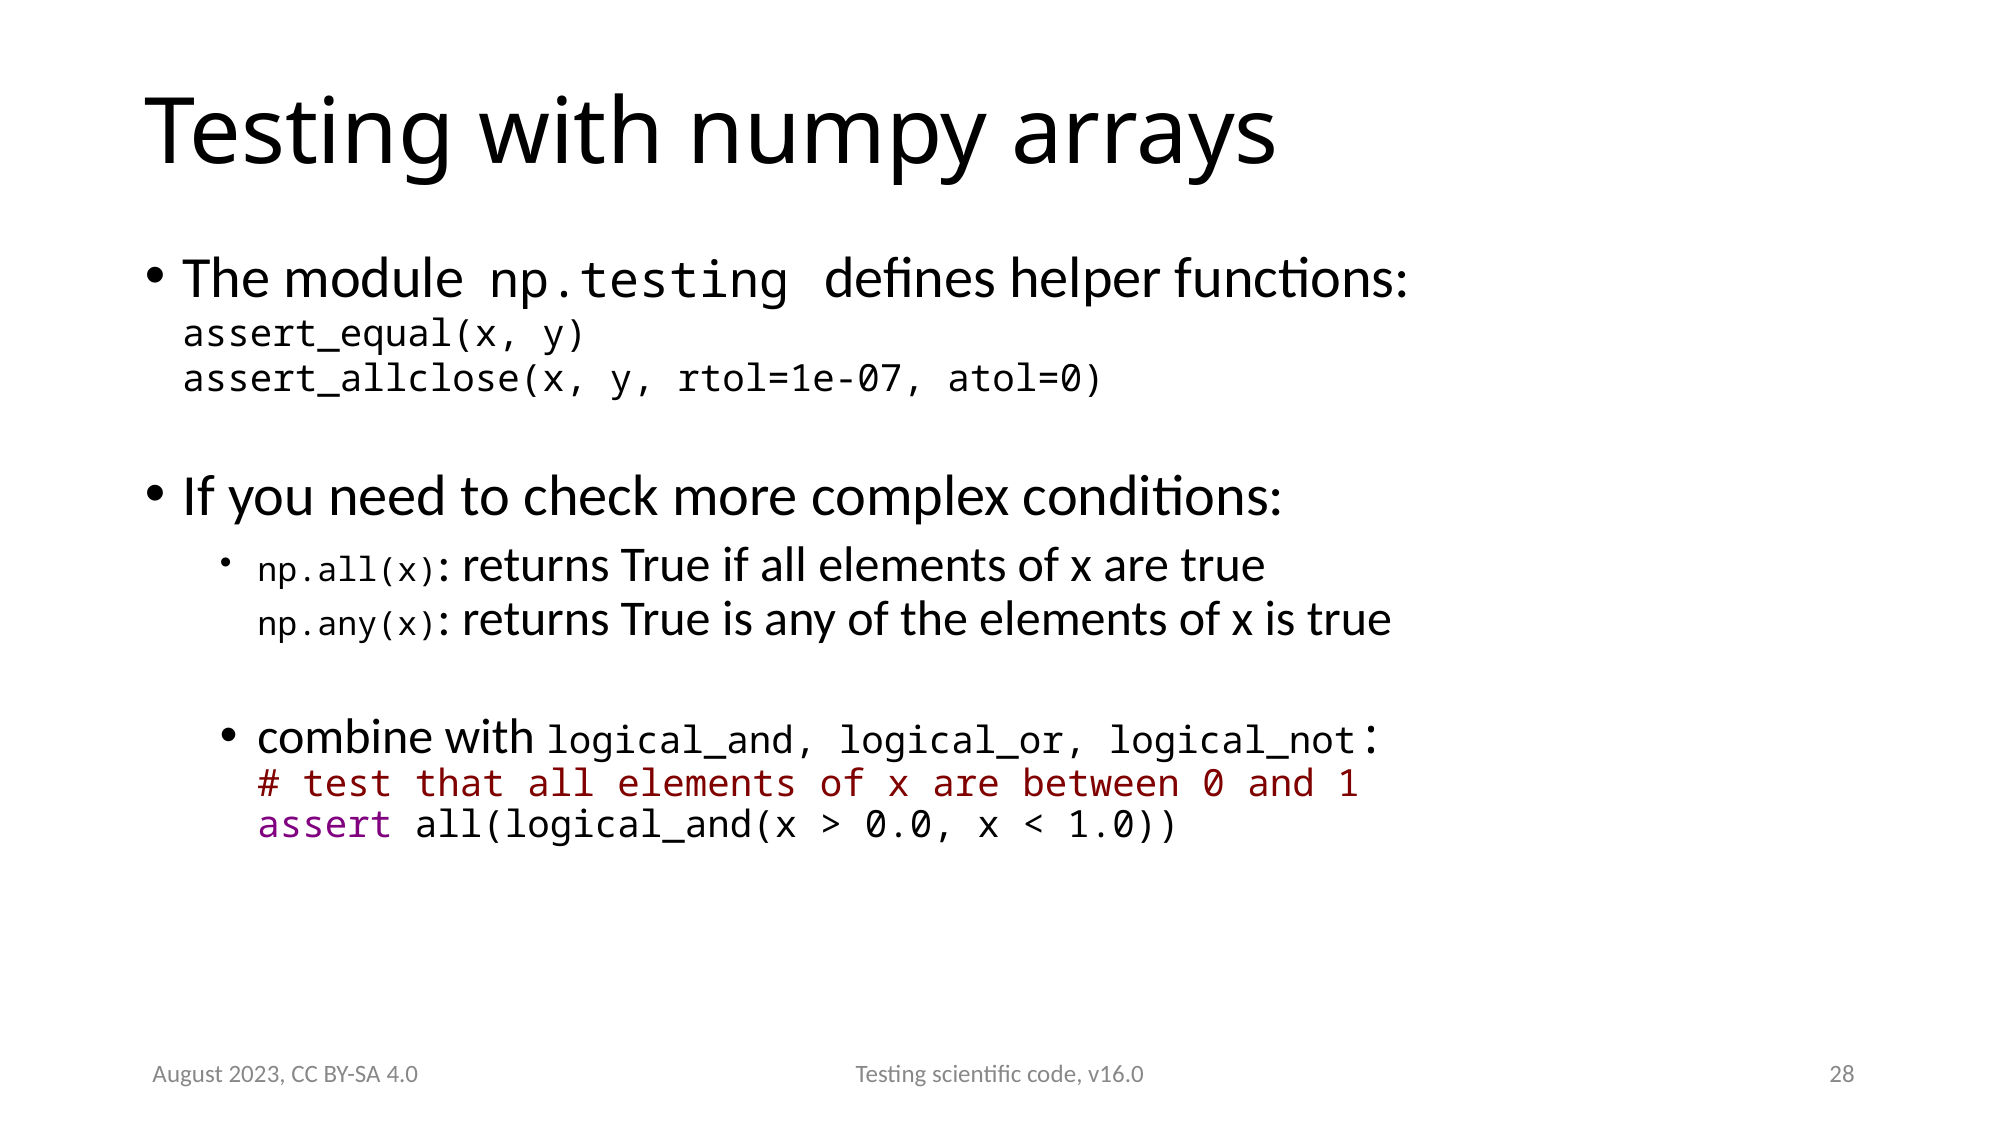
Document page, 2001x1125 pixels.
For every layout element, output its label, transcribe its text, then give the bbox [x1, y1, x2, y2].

title Testing with numpy arrays [136, 59, 1863, 209]
slide_number 28 [1819, 1051, 1863, 1094]
list The module np.testing defines helper functions: assert_equal(x, y) assert_allclose(x, y, rtol=1e-07, atol=0) If you need to check more complex conditions: np.all(x): returns True if all elements of x are true np.any(x): returns True is any of the elements of x is true combine with logical_and, logical_or, logical_not: # test that all elements of x are between 0 and 1 assert all(logical_and(x > 0.0, x < 1.0)) [136, 231, 1863, 1014]
text_box August 2023, CC BY-SA 4.0 [144, 1050, 580, 1095]
text_box Testing scientific code, v16.0 [669, 1050, 1330, 1095]
